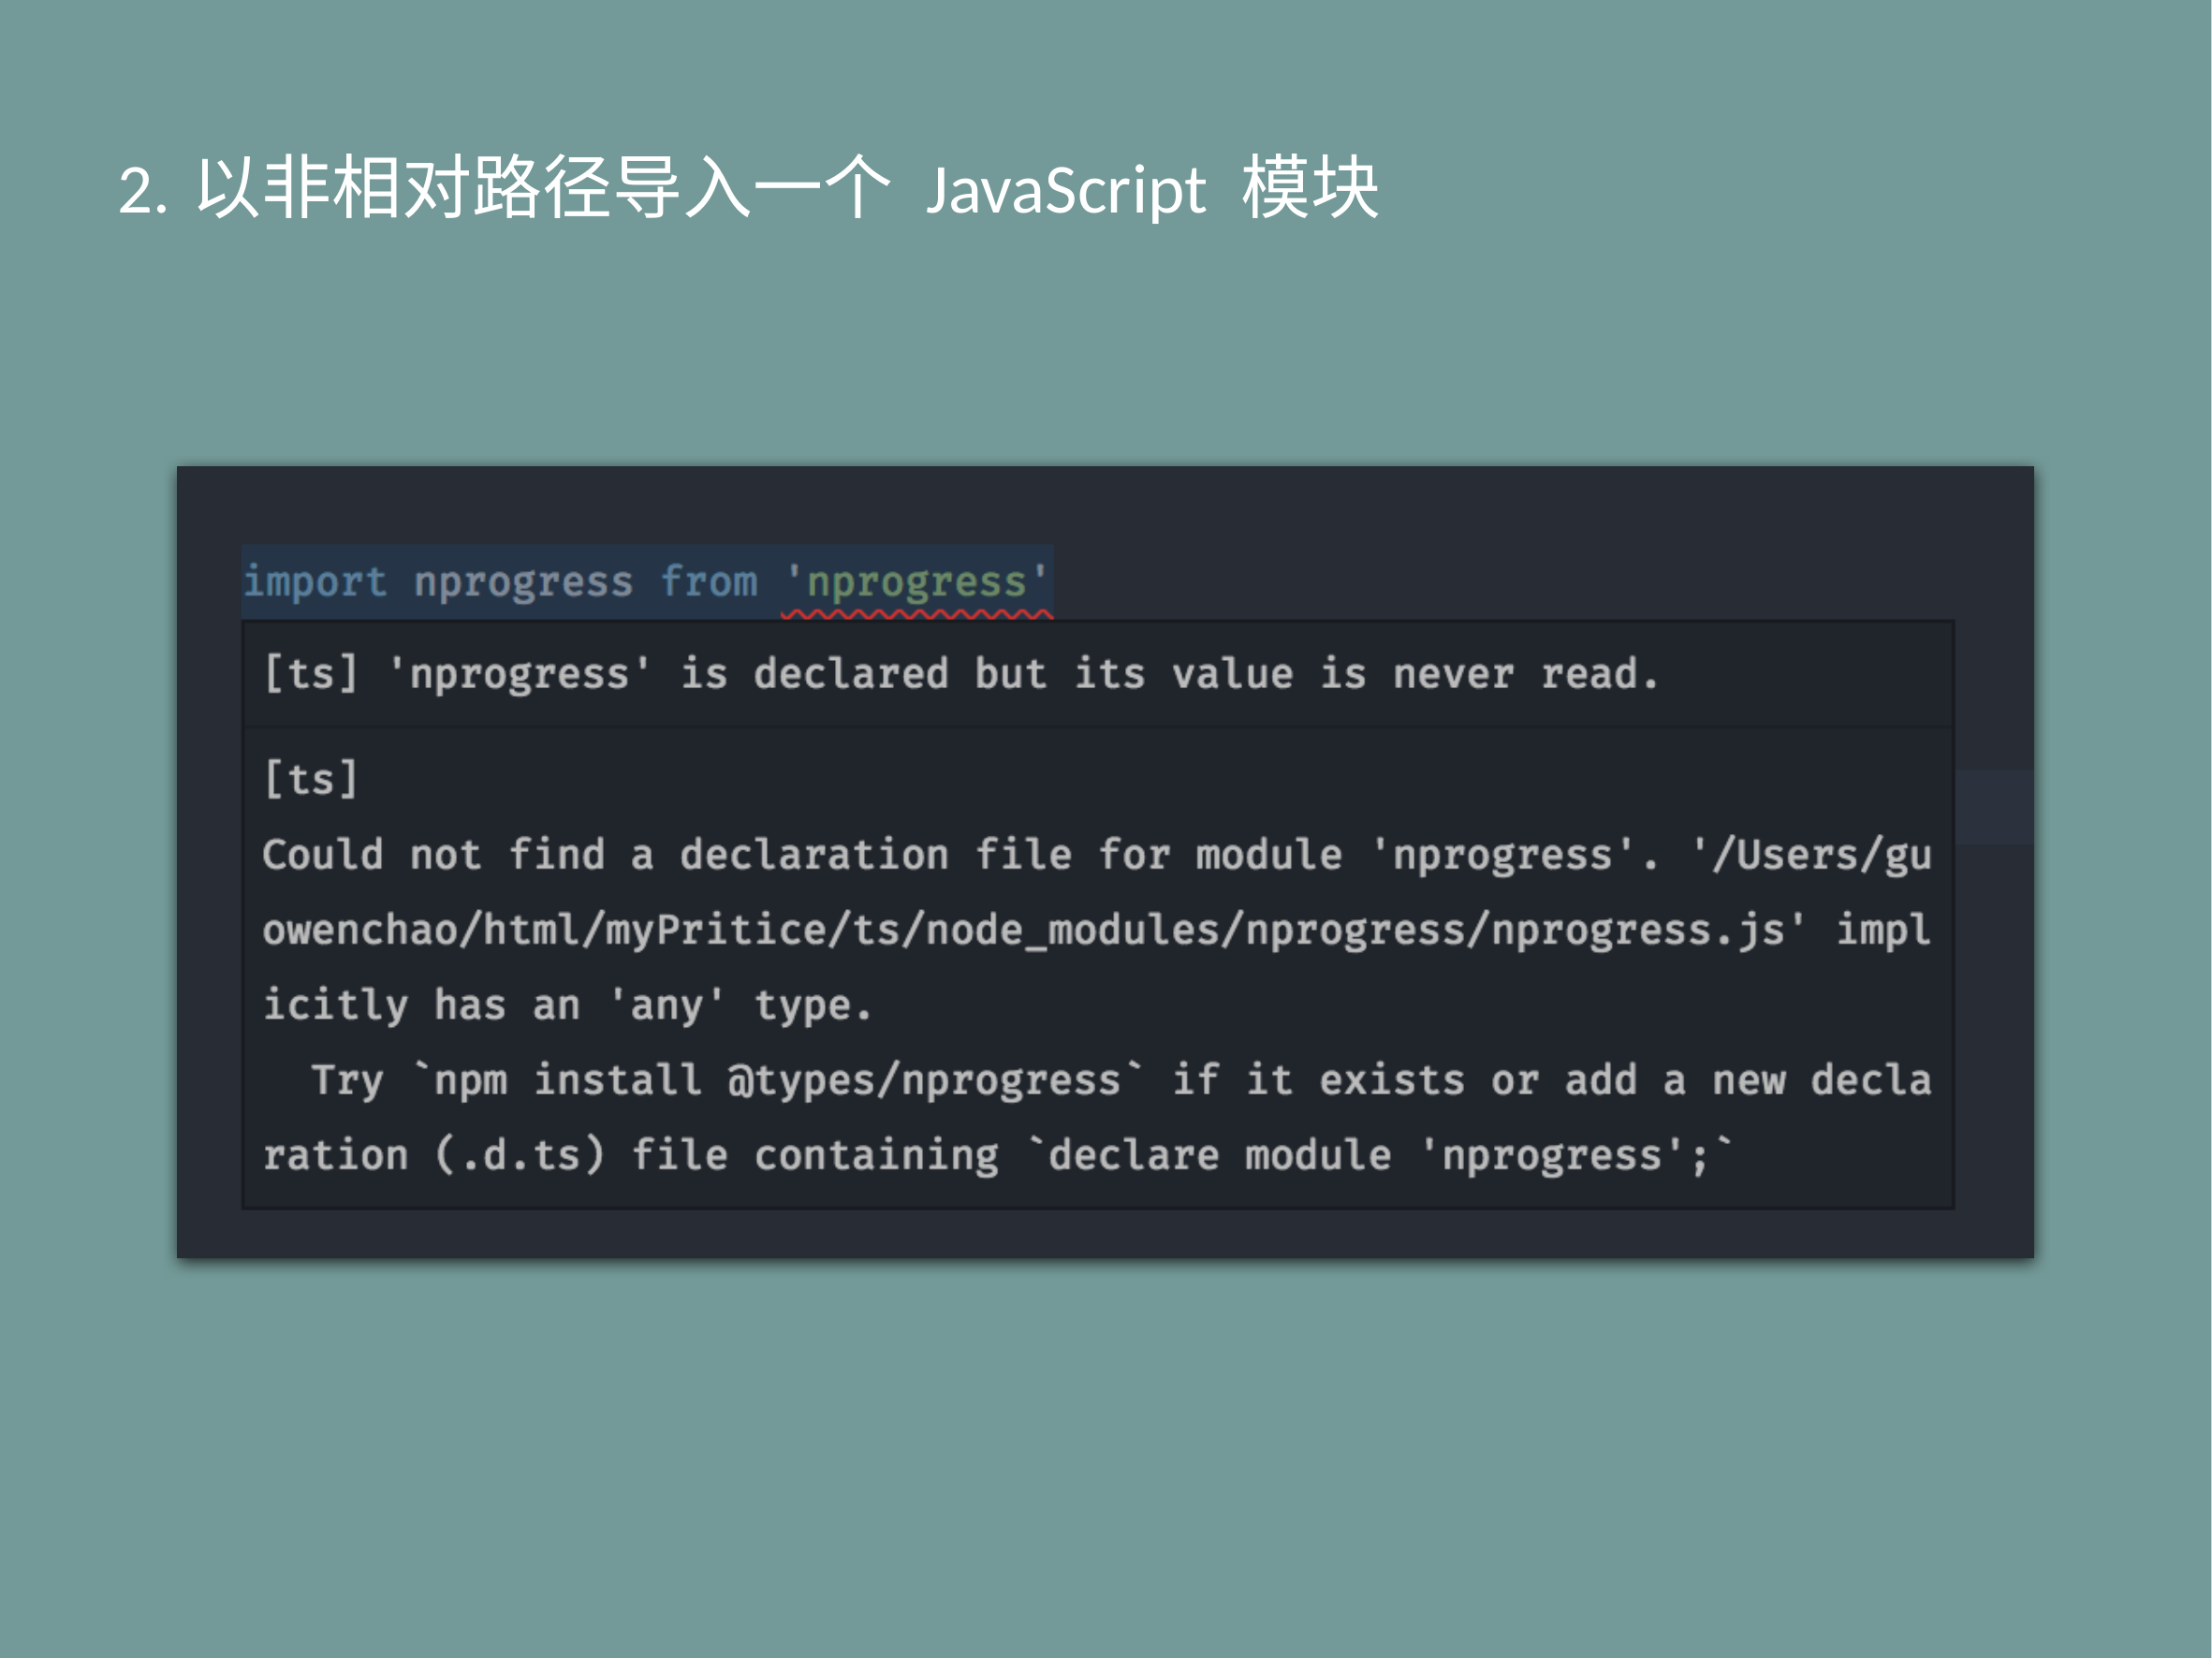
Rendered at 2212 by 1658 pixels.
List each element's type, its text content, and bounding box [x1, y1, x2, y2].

picture [177, 465, 2034, 1258]
text_box 以非相对路径导入一个 JavaScript 模块 [110, 135, 1389, 236]
